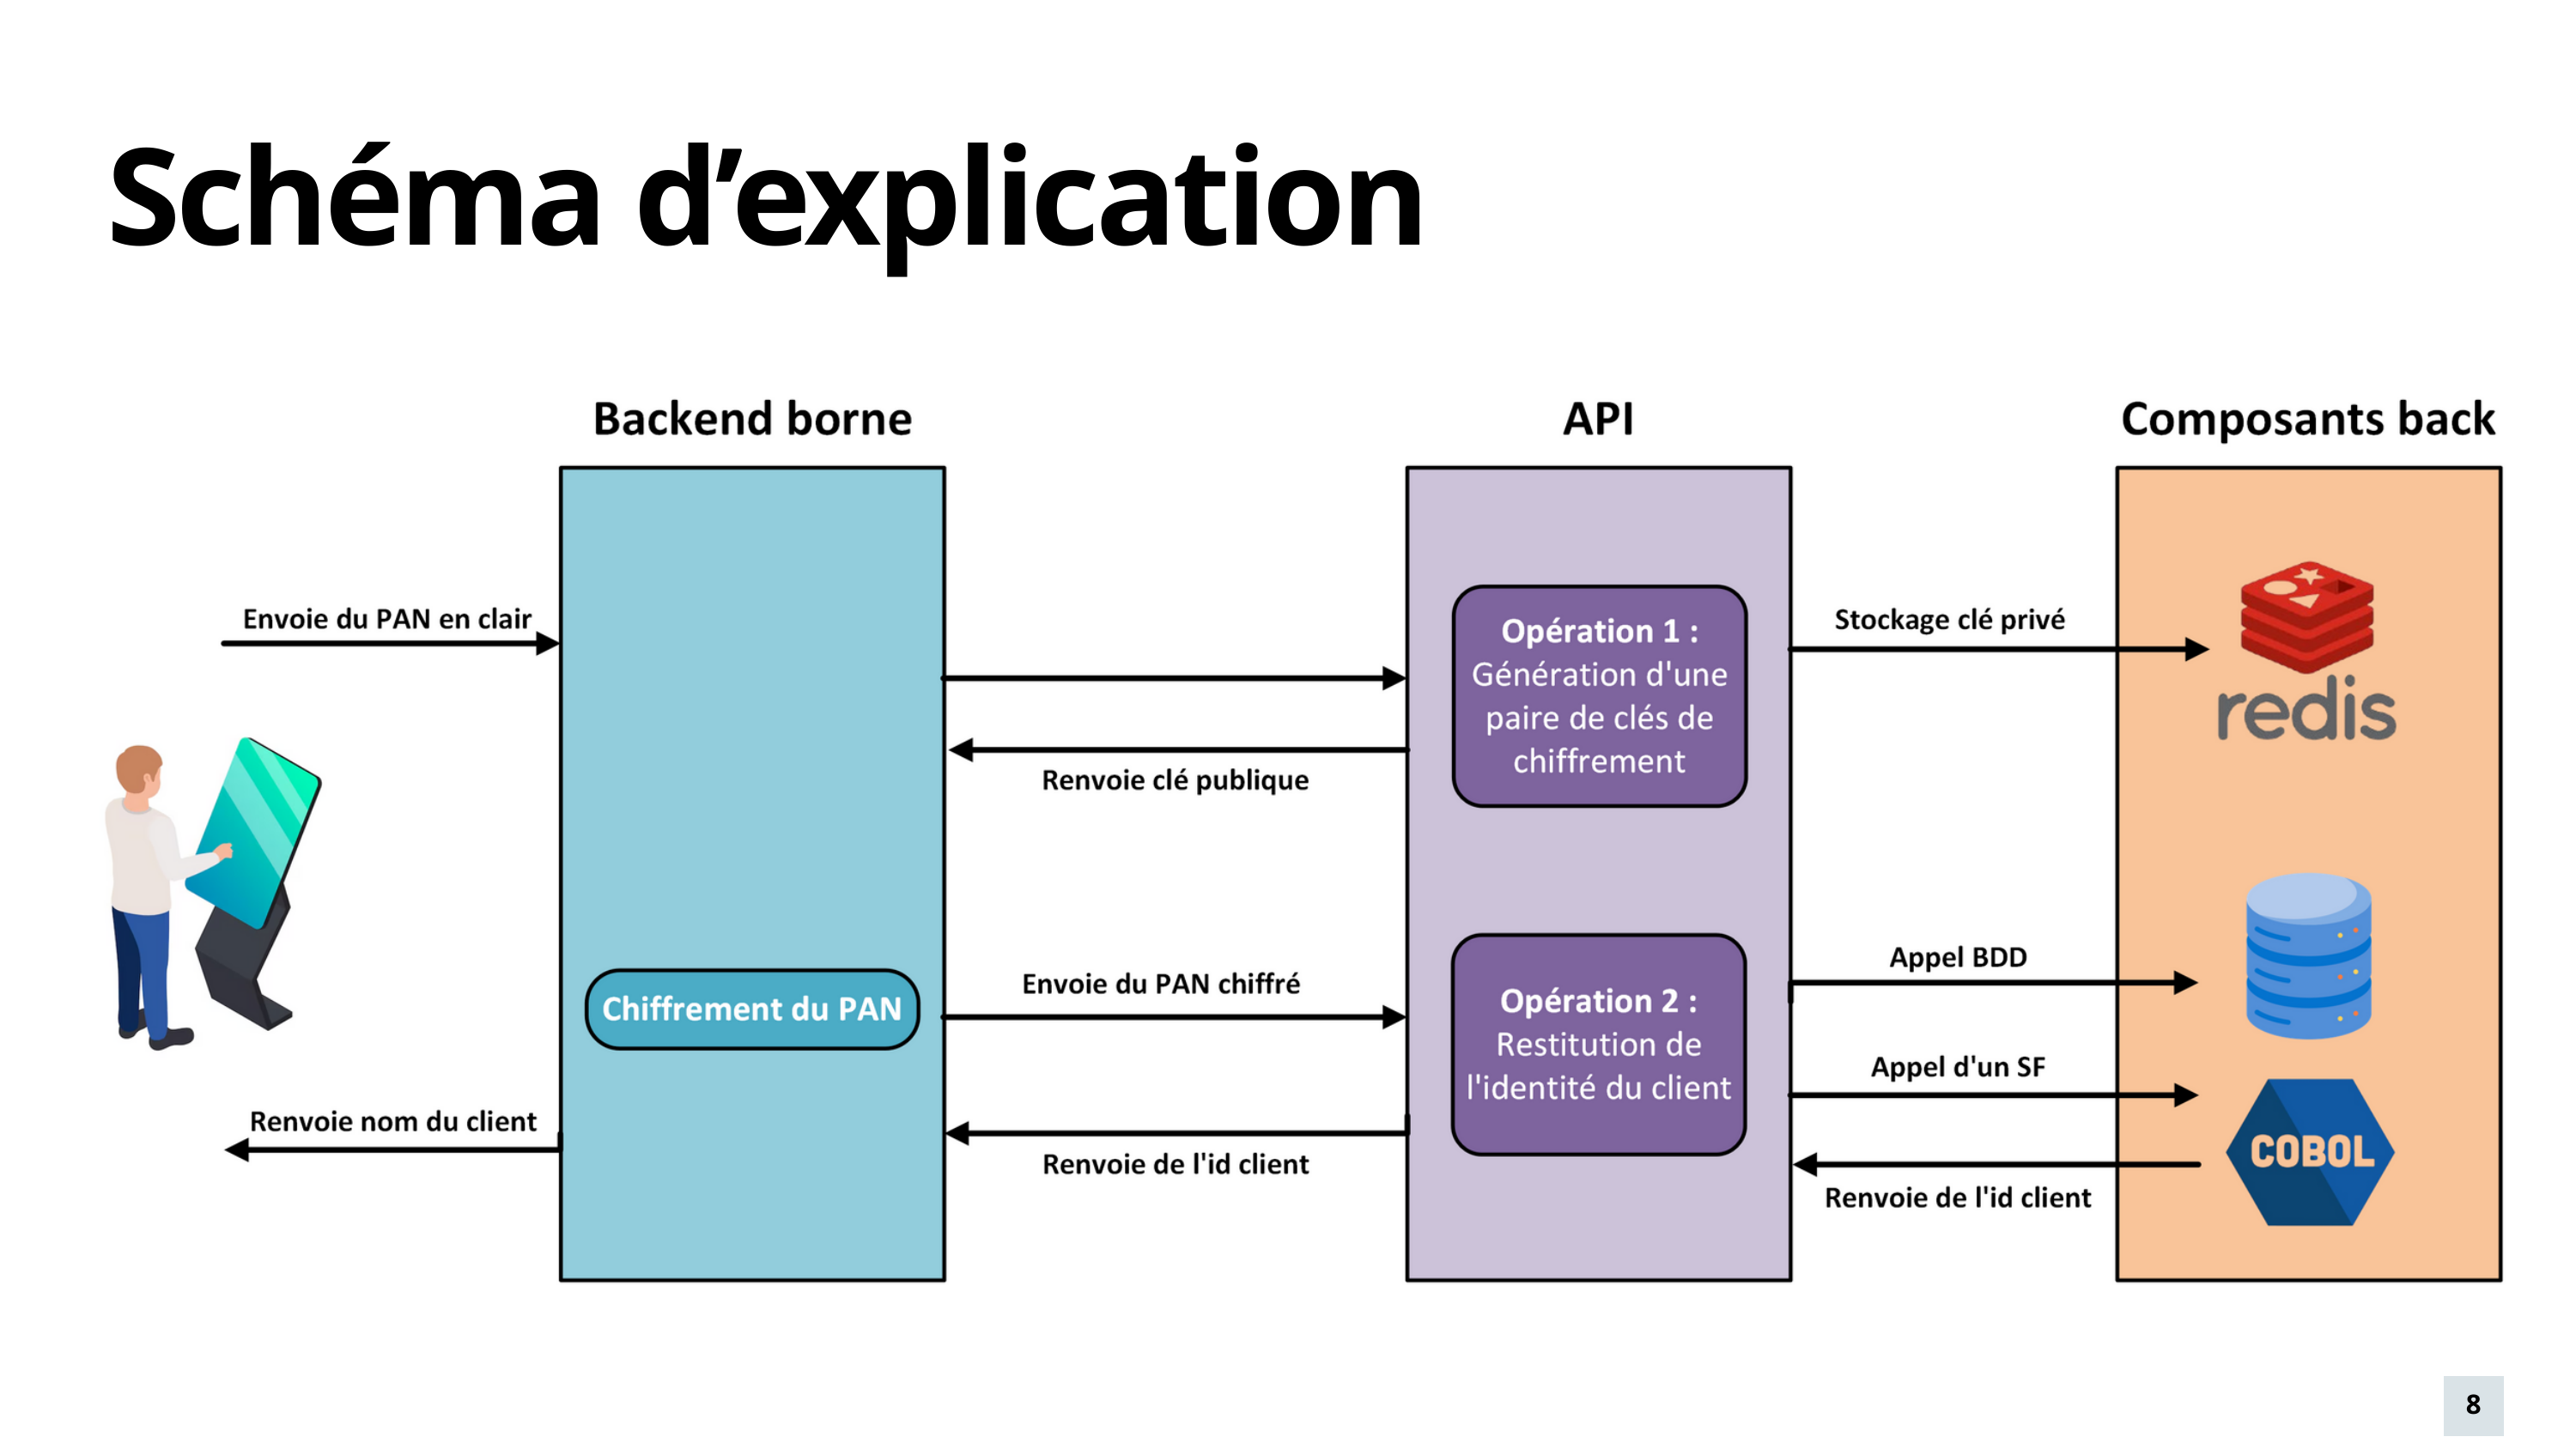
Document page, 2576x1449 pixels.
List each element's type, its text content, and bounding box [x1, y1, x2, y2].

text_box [2443, 1375, 2504, 1437]
text_box Schéma d’explication [106, 83, 1591, 272]
text_box [40, 360, 2536, 1295]
